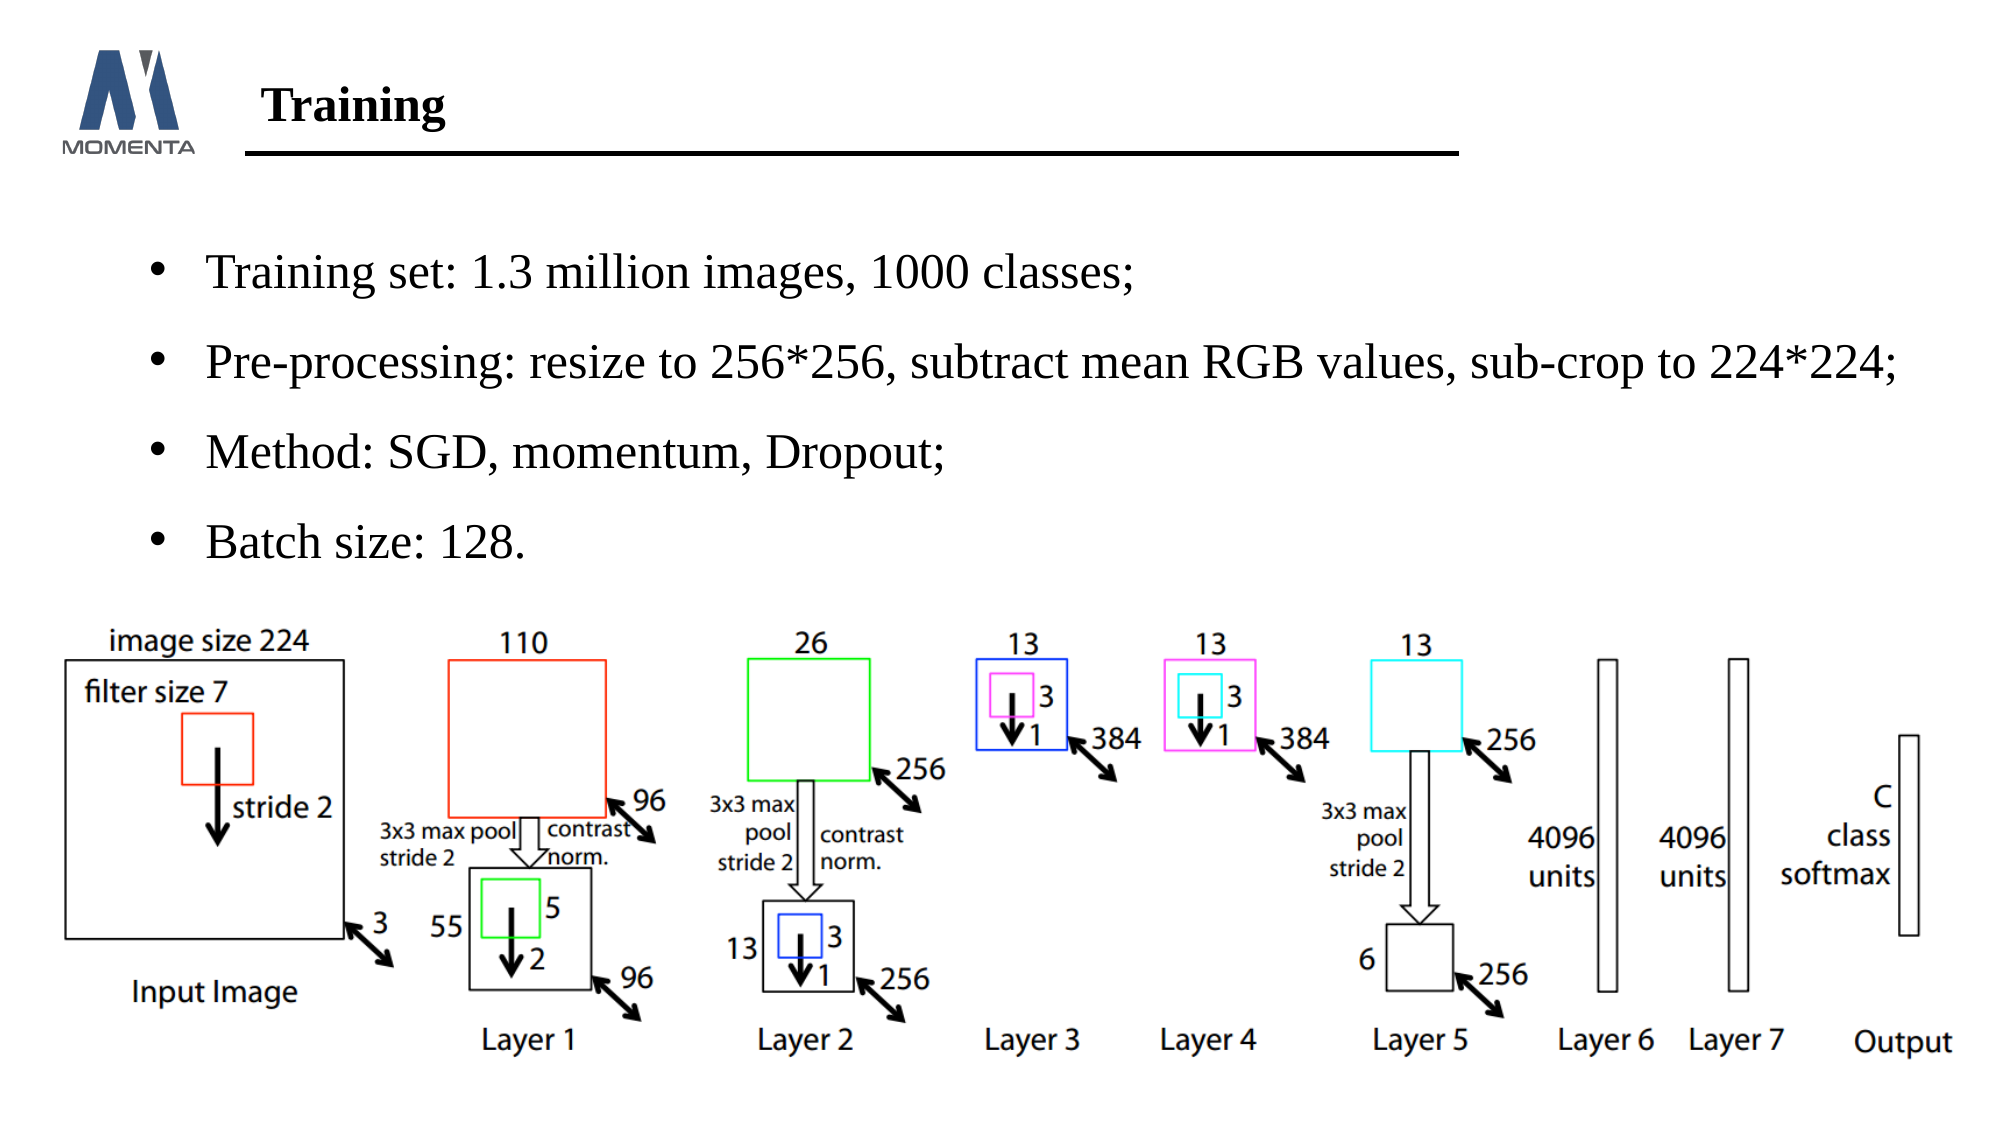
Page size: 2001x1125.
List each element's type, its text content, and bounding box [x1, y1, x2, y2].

picture [54, 623, 1960, 1064]
picture [62, 50, 195, 154]
text_box Training set: 1.3 million images, 1000 classes; Pre-processing: resize to 256*256, subtract mean RGB values, sub-crop to 224*224; Method: SGD, momentum, Dropout; Batch size: 128. [134, 201, 1960, 576]
text_box Training [245, 63, 462, 139]
